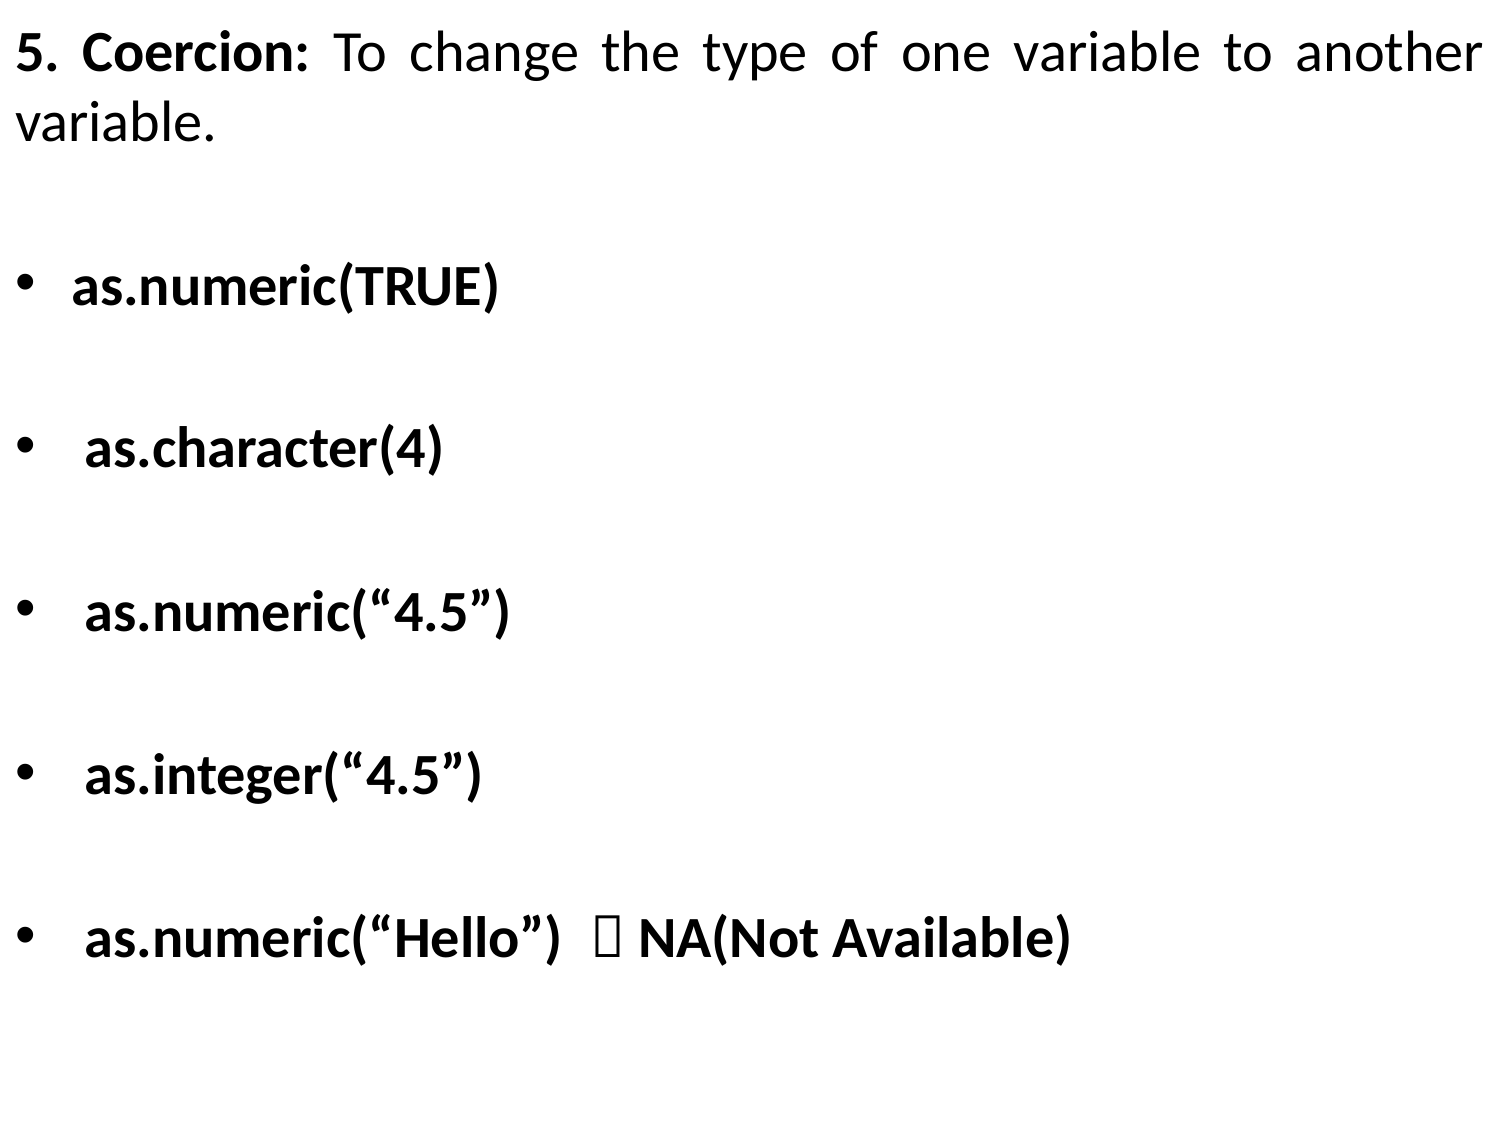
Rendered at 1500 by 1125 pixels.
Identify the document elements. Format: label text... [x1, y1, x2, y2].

list 5. Coercion: To change the type of one variable to another variable. as.numeric(TRUE) as.character(4) as.numeric(“4.5”) as.integer(“4.5”) as.numeric(“Hello”)  NA(Not Available) [0, 6, 1500, 1125]
